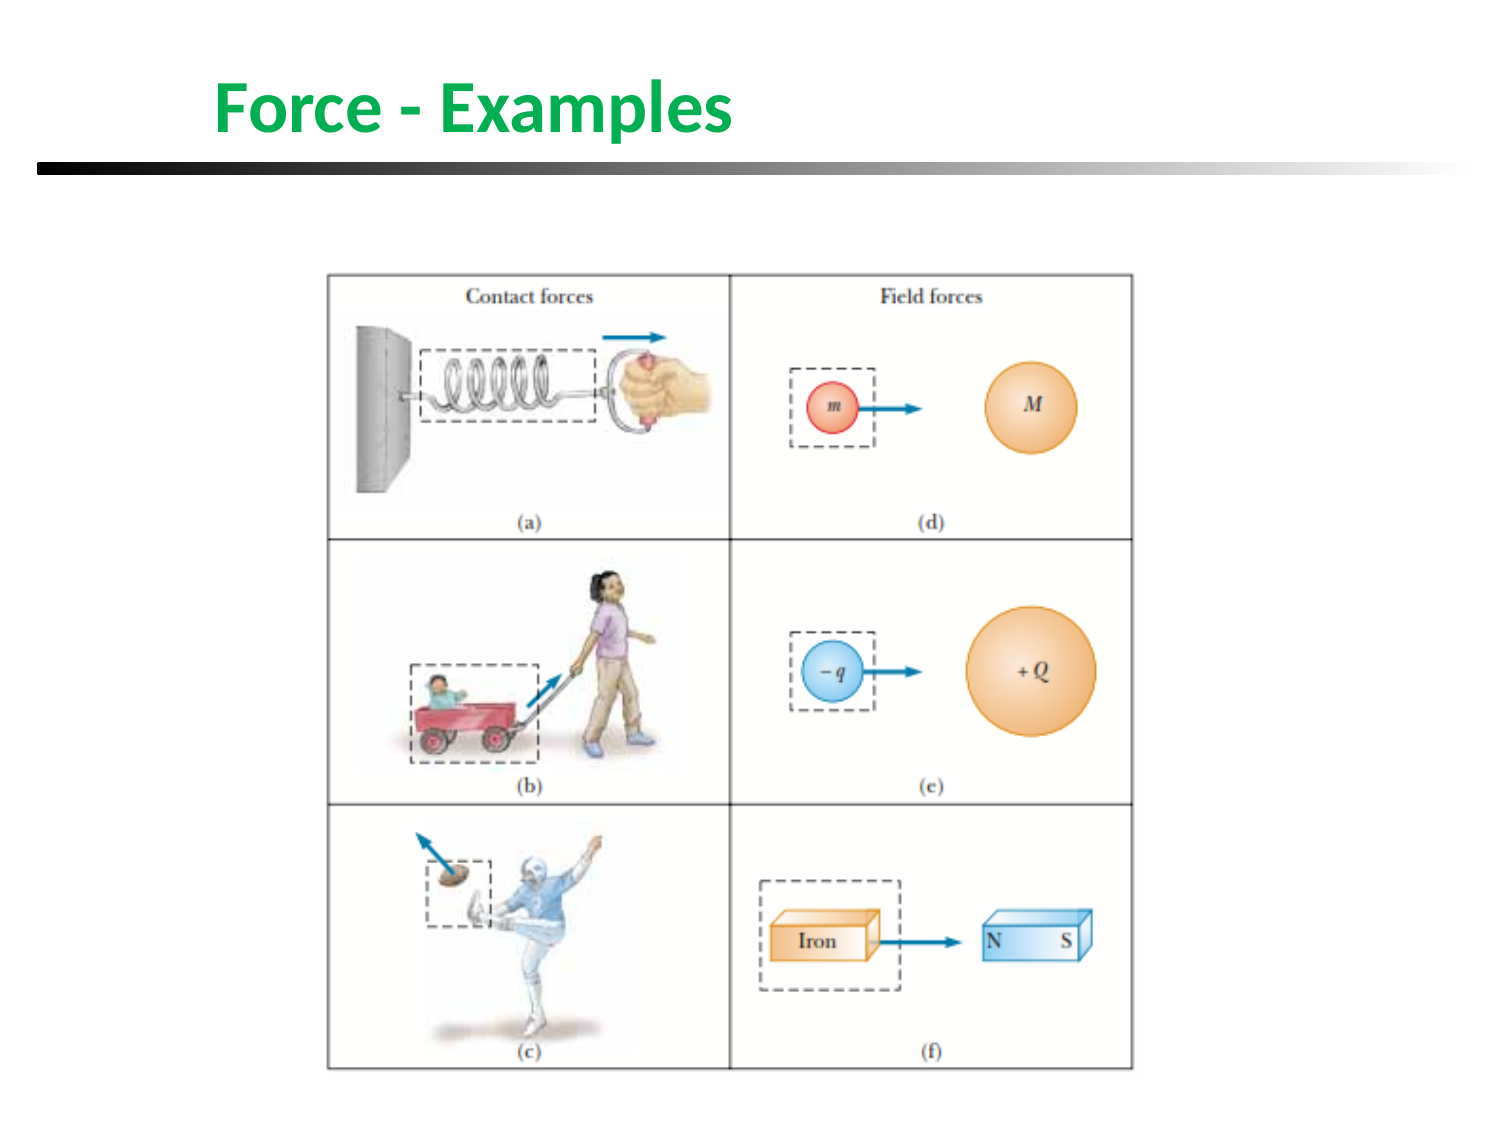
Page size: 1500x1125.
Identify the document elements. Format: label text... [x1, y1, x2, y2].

text_box [37, 162, 1469, 175]
picture [312, 262, 1151, 1084]
text_box Force - Examples [200, 49, 979, 155]
